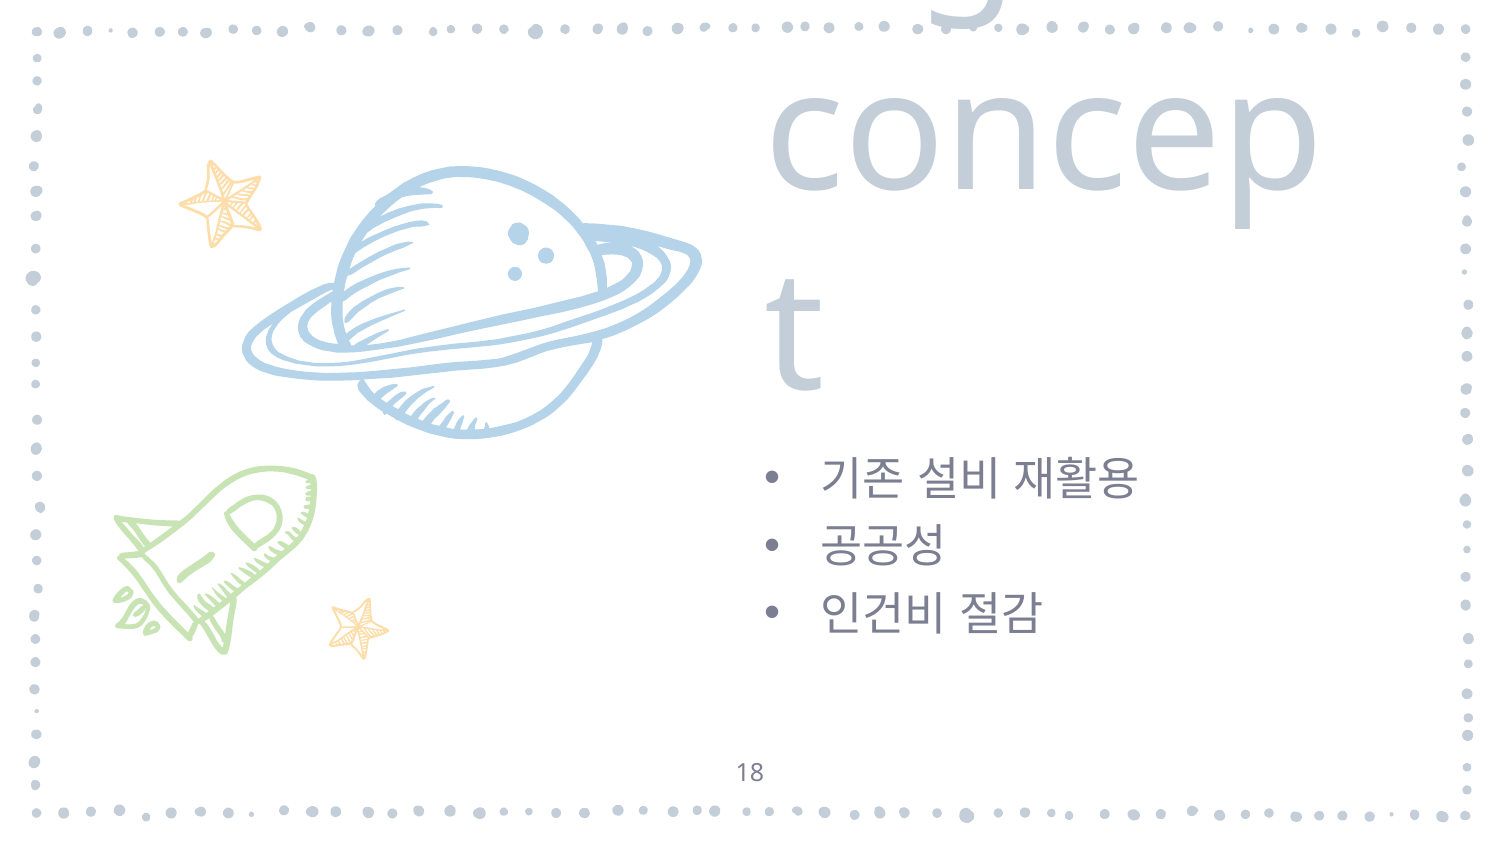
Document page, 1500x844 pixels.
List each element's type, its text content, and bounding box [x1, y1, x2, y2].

text_box [112, 586, 134, 603]
text_box [328, 597, 390, 660]
text_box [178, 159, 262, 249]
text_box [241, 166, 703, 440]
title Big concept [749, 247, 1388, 434]
slide_number 18 [0, 741, 1500, 807]
subtitle 기존 설비 재활용 공공성 인건비 절감 [749, 434, 1388, 564]
text_box [113, 465, 318, 655]
